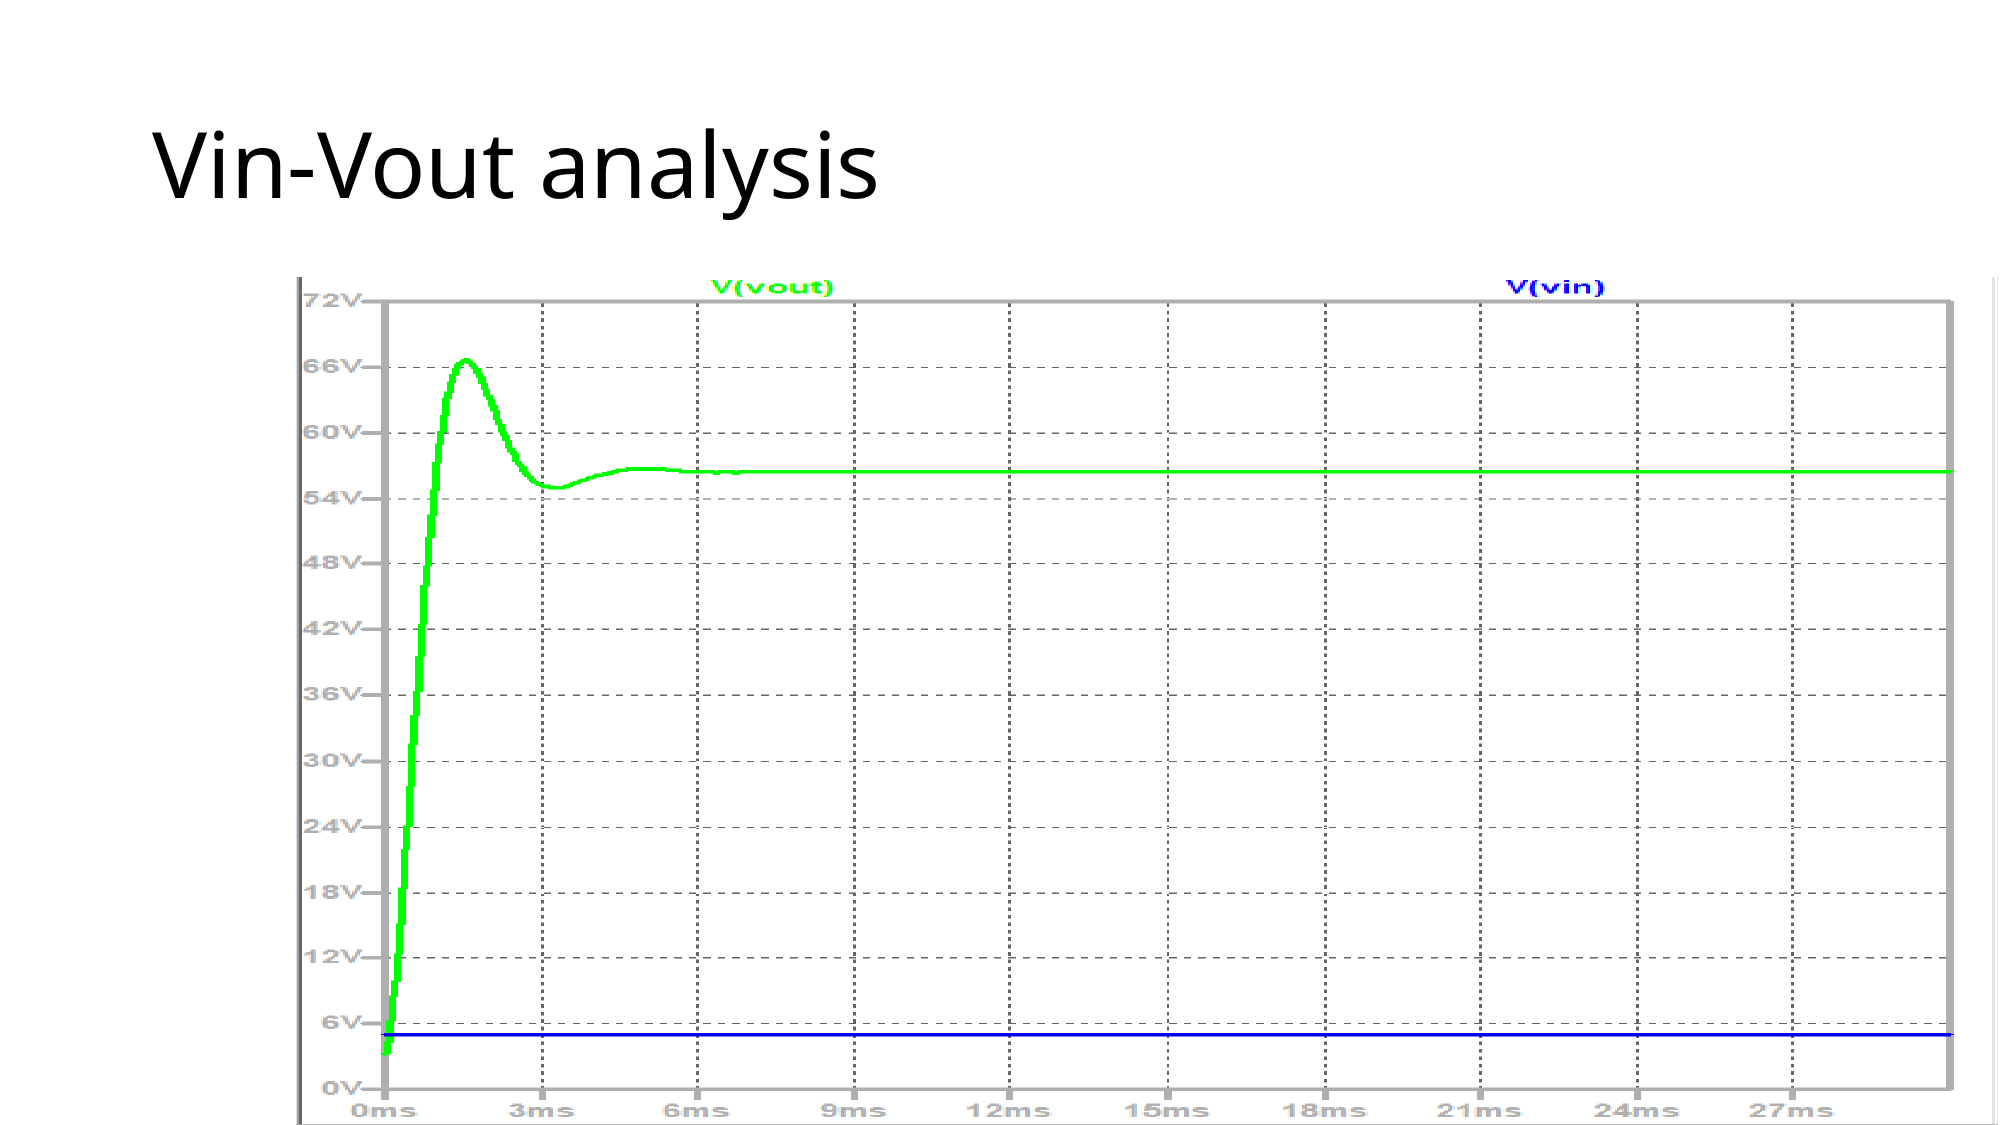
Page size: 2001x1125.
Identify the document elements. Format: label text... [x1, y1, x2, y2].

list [296, 277, 2000, 1125]
title Vin-Vout analysis [137, 59, 1863, 278]
